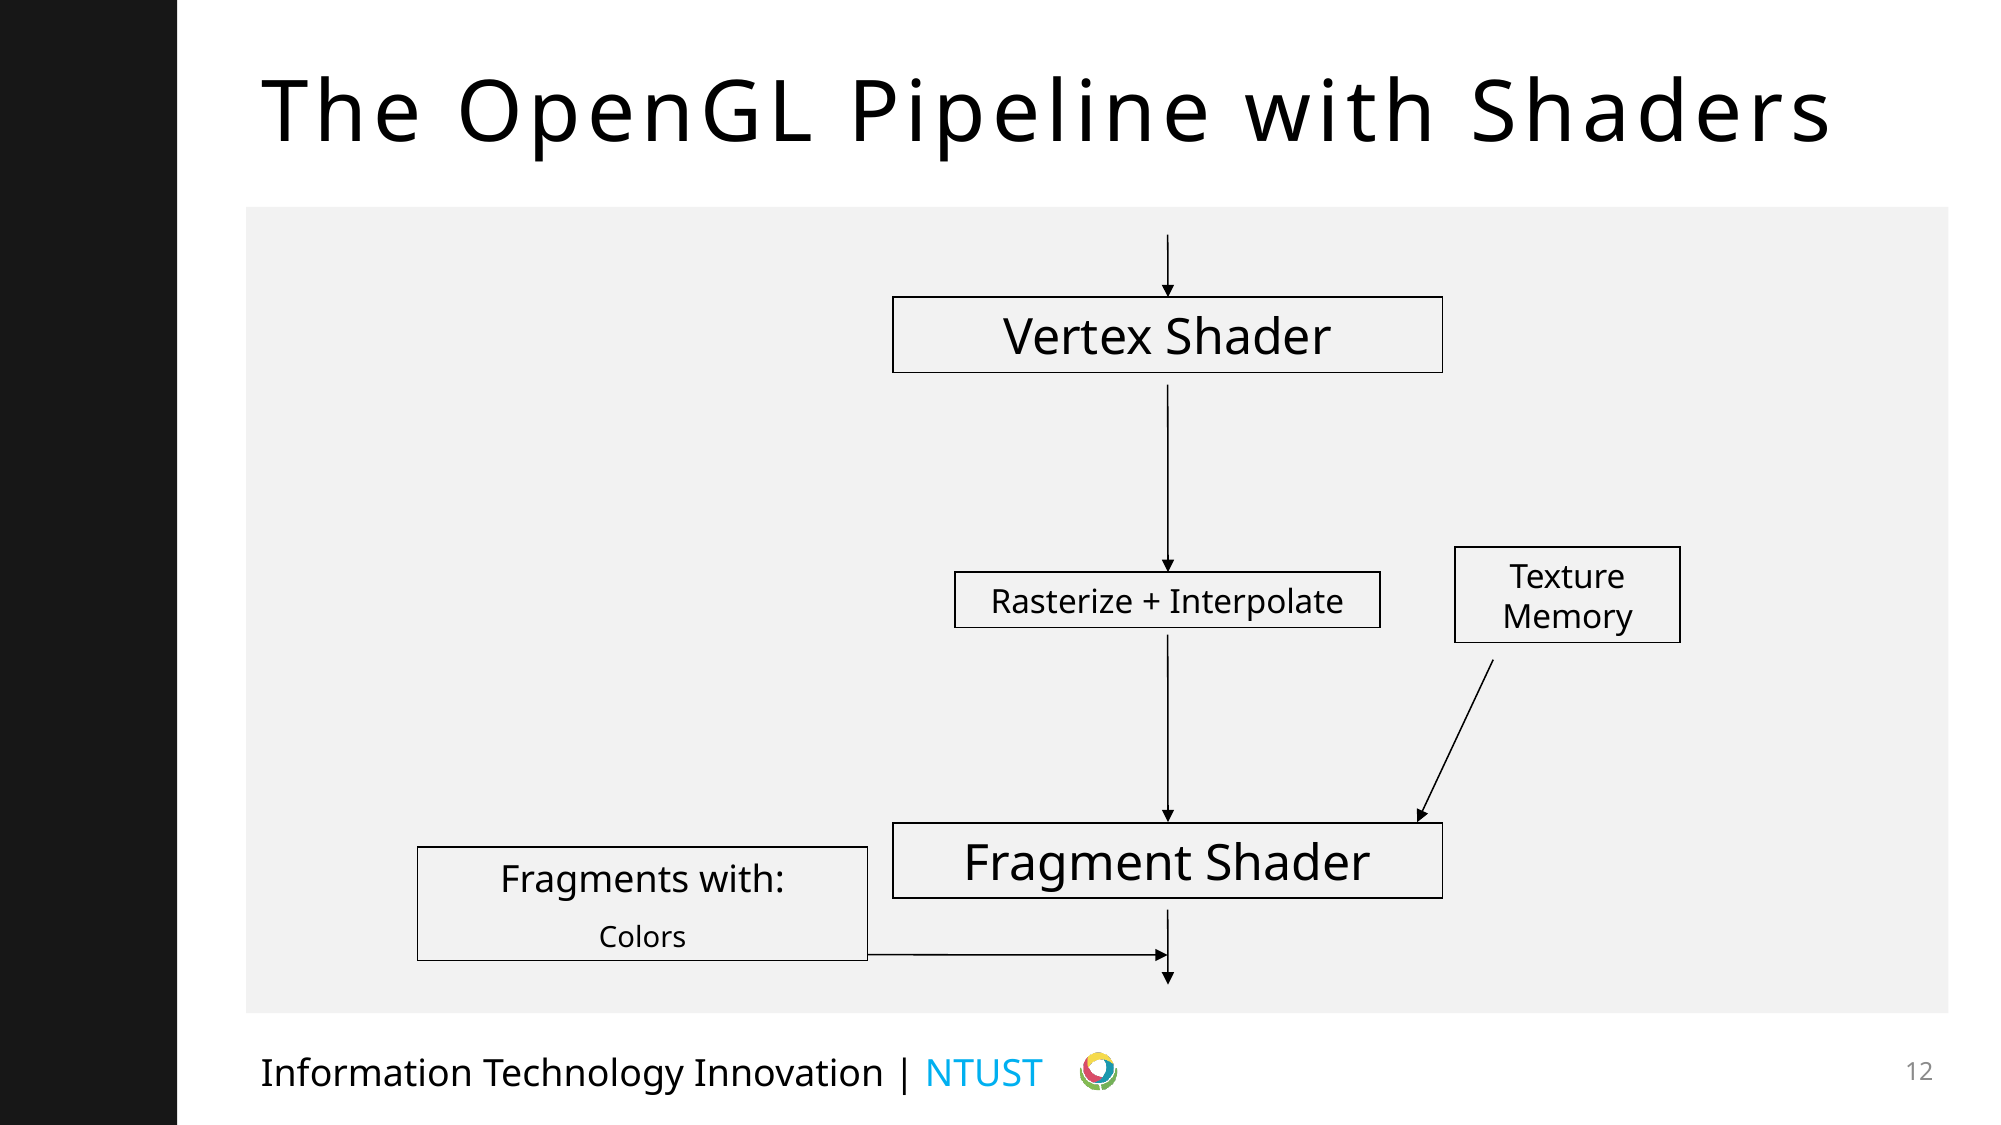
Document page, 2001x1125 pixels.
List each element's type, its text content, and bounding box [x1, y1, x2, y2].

text_box [1416, 659, 1494, 823]
text_box [868, 948, 1168, 962]
text_box Vertex Shader [892, 297, 1443, 373]
title The OpenGL Pipeline with Shaders [246, 59, 1949, 169]
text_box [1161, 634, 1175, 823]
text_box [1161, 956, 1175, 985]
text_box [1161, 384, 1175, 573]
text_box [1161, 234, 1175, 298]
picture [1067, 1041, 1127, 1103]
text_box Rasterize + Interpolate [955, 572, 1381, 628]
text_box Texture Memory [1455, 547, 1681, 643]
text_box Fragments with: Colors [417, 847, 868, 961]
text_box Fragment Shader [892, 822, 1443, 899]
